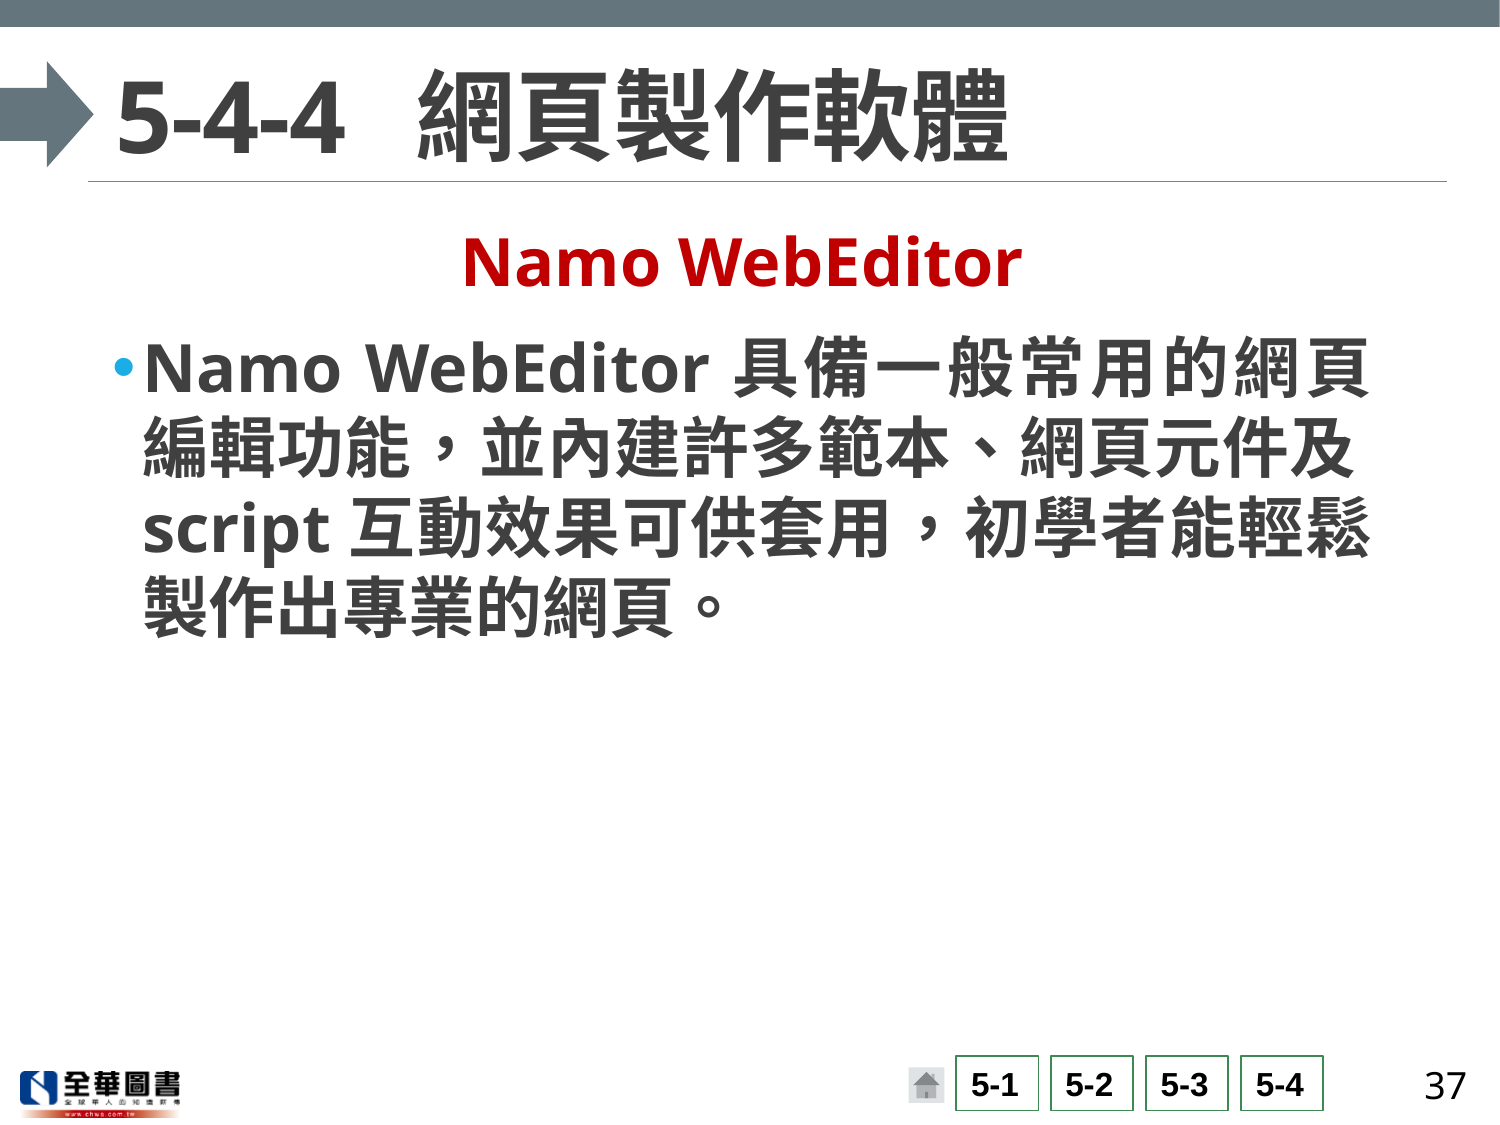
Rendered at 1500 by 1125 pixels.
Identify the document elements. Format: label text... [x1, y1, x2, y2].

title 5-4-4 網頁製作軟體 [100, 47, 1447, 182]
list Namo WebEditor Namo WebEditor具備一般常用的網頁編輯功能，並內建許多範本、網頁元件及script互動效果可供套用，初學者能輕鬆製作出專業的網頁。 [112, 212, 1373, 1024]
picture [20, 1071, 180, 1118]
slide_number 37 [1320, 1057, 1483, 1118]
